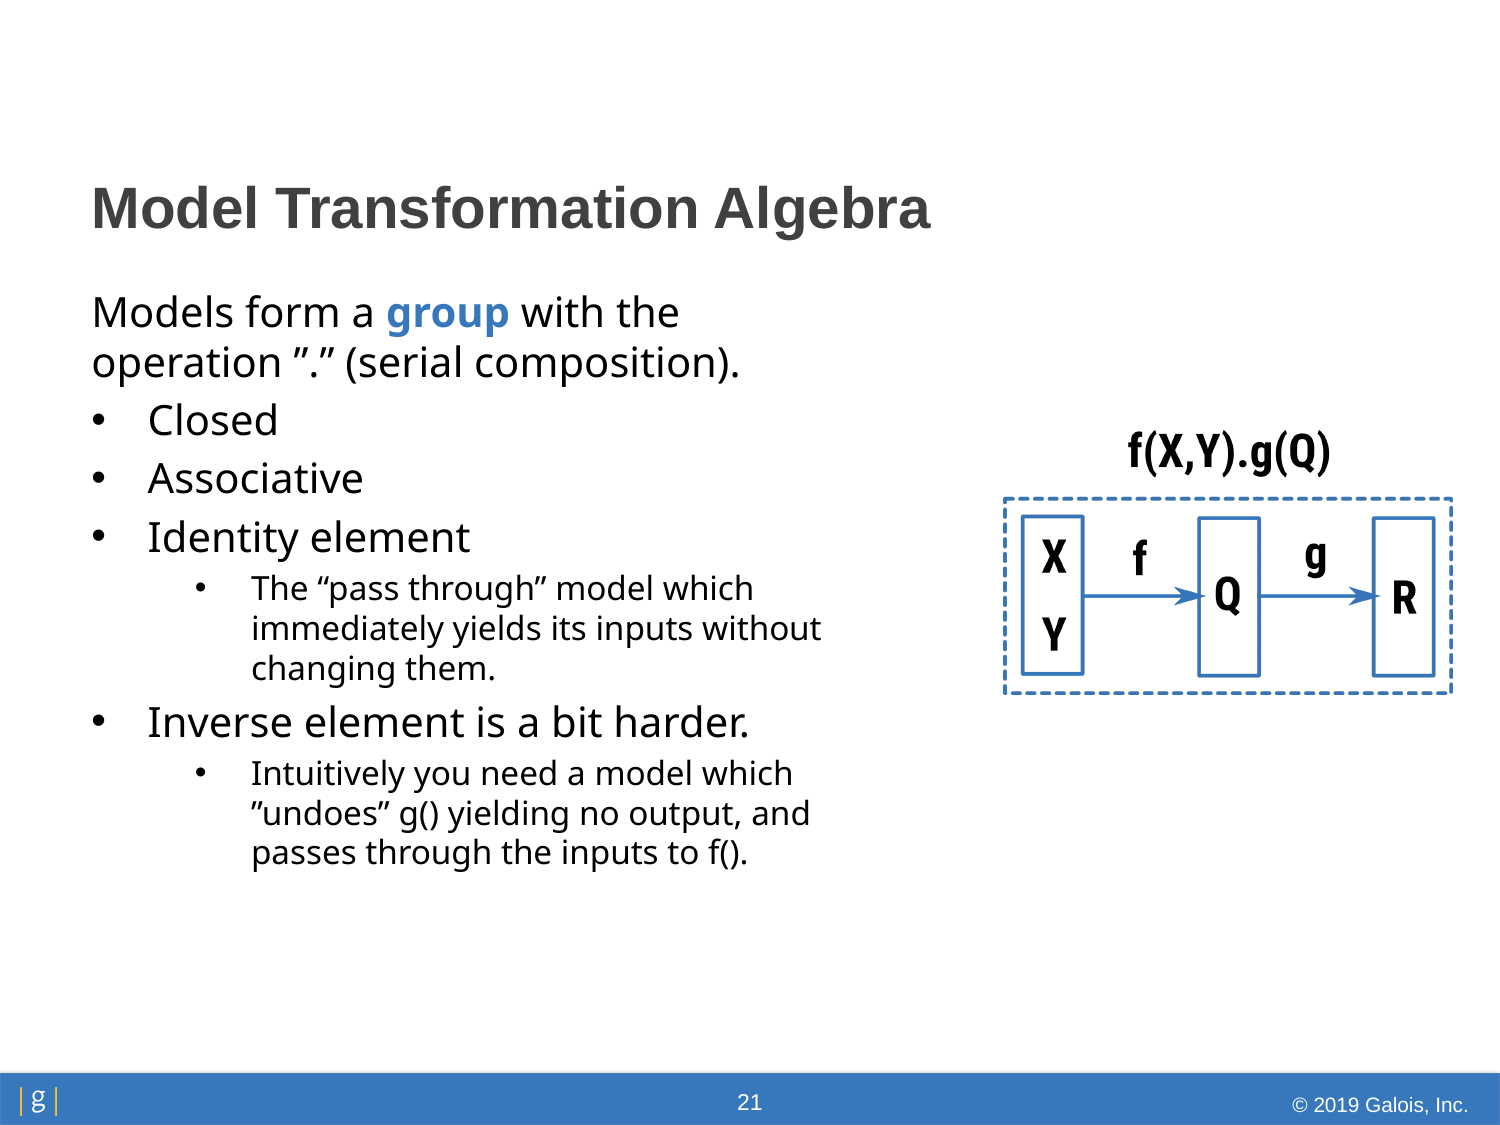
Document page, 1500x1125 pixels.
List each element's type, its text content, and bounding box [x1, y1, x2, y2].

title Model Transformation Algebra [76, 172, 1422, 239]
list Models form a group with the operation ”.” (serial composition). Closed Associative Identity element The “pass through” model which immediately yields its inputs without changing them. Inverse element is a bit harder. Intuitively you need a model which ”undoes” g() yielding no output, and passes through the inputs to f(). [76, 277, 885, 1007]
picture [1003, 430, 1454, 695]
picture [20, 1087, 57, 1116]
